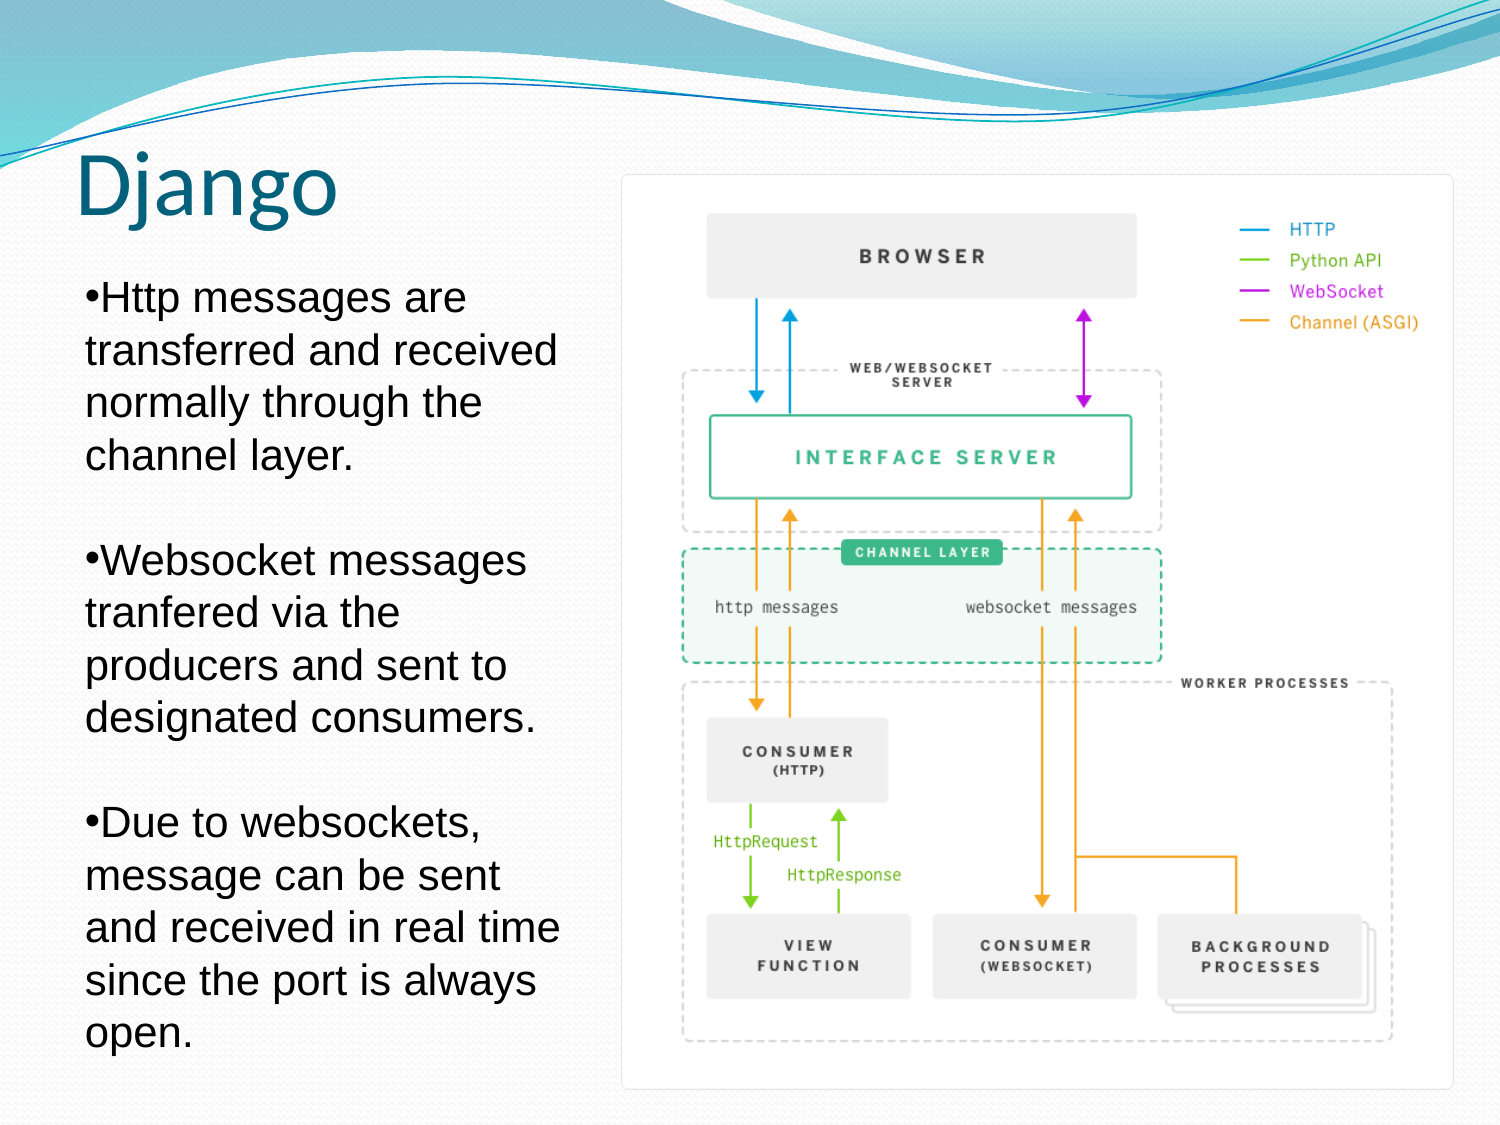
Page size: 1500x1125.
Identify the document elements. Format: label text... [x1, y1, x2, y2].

picture [620, 174, 1454, 1091]
title Django [75, 115, 610, 235]
text_box Http messages are transferred and received normally through the channel layer. Websocket messages tranfered via the producers and sent to designated consumers. Due to websockets, message can be sent and received in real time since the port is always open. [70, 261, 586, 1117]
